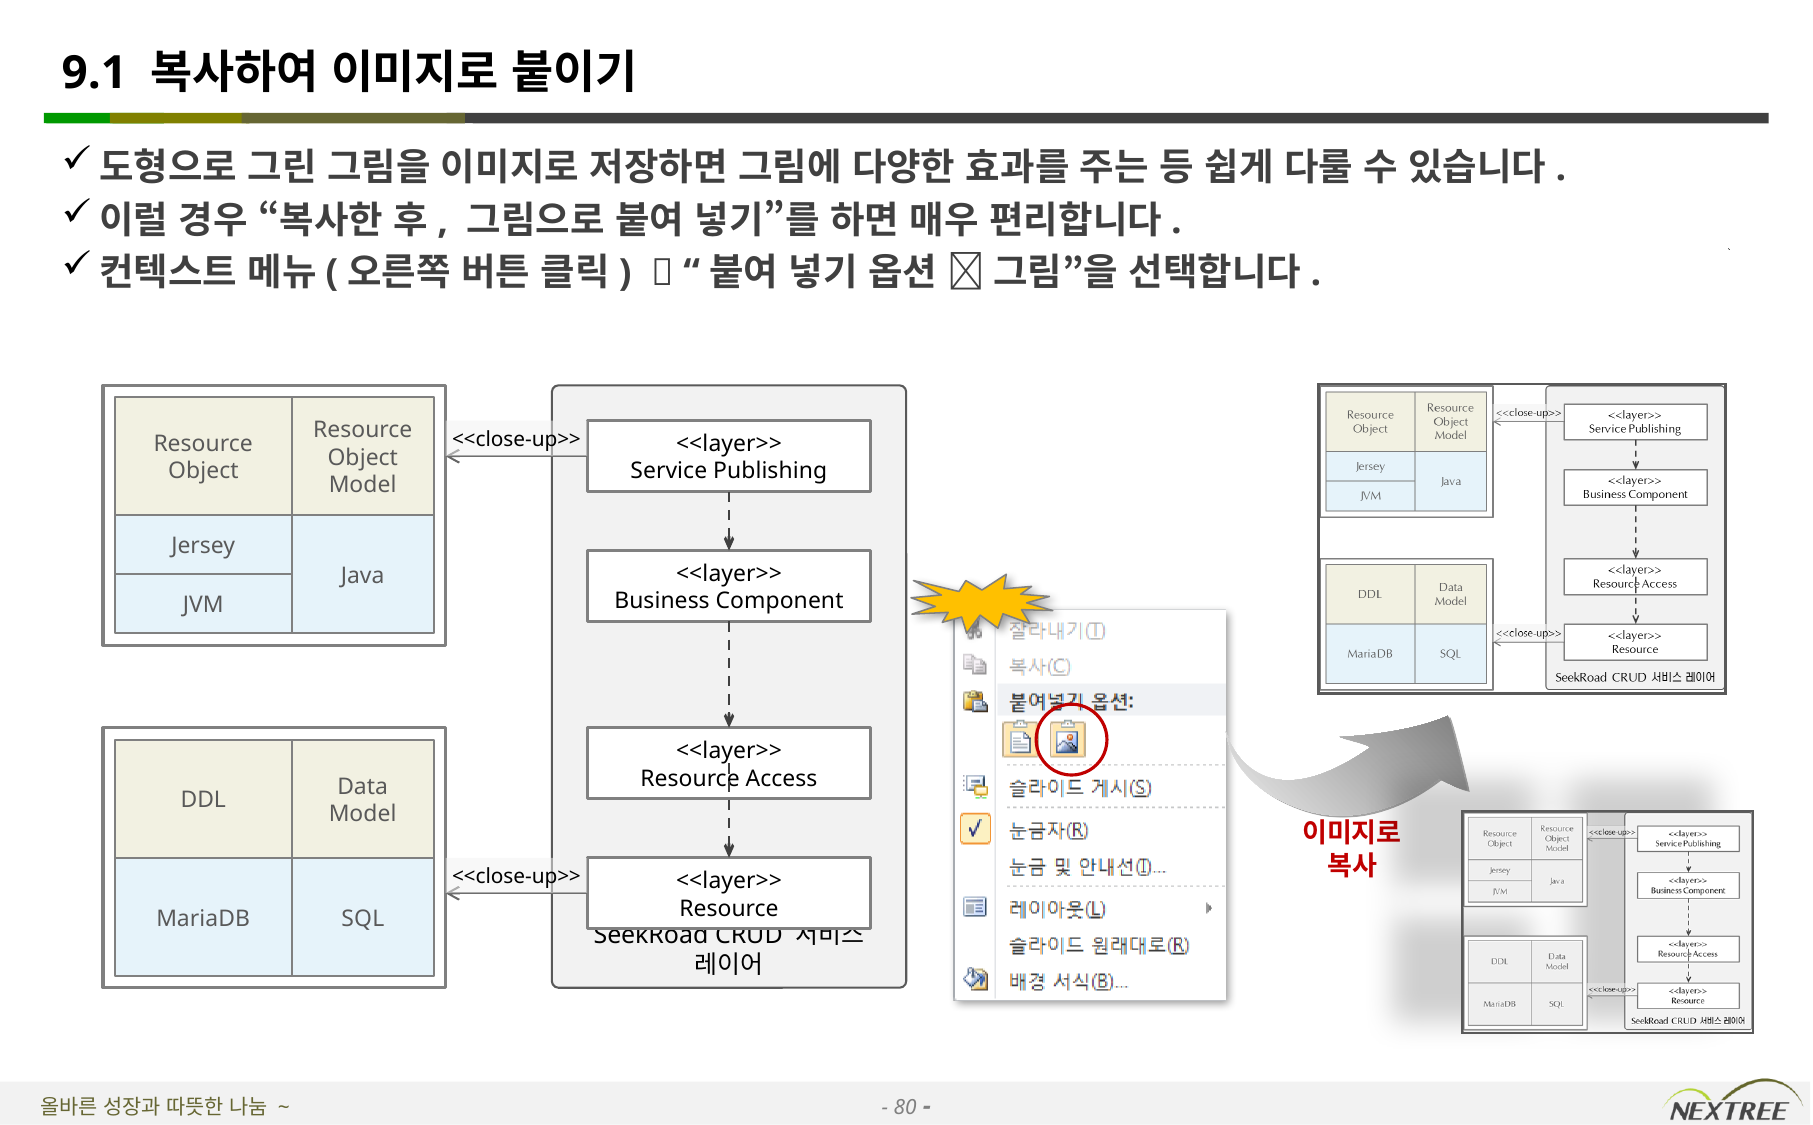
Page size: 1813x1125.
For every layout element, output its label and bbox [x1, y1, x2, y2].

list [55, 137, 1757, 292]
text_box [102, 385, 907, 988]
text_box [911, 574, 1050, 623]
title [55, 22, 1557, 118]
picture [1662, 1078, 1804, 1122]
picture [1461, 810, 1754, 1034]
picture [953, 609, 1226, 1001]
text_box [1263, 824, 1441, 872]
text_box [1226, 715, 1468, 816]
picture [1319, 385, 1725, 693]
